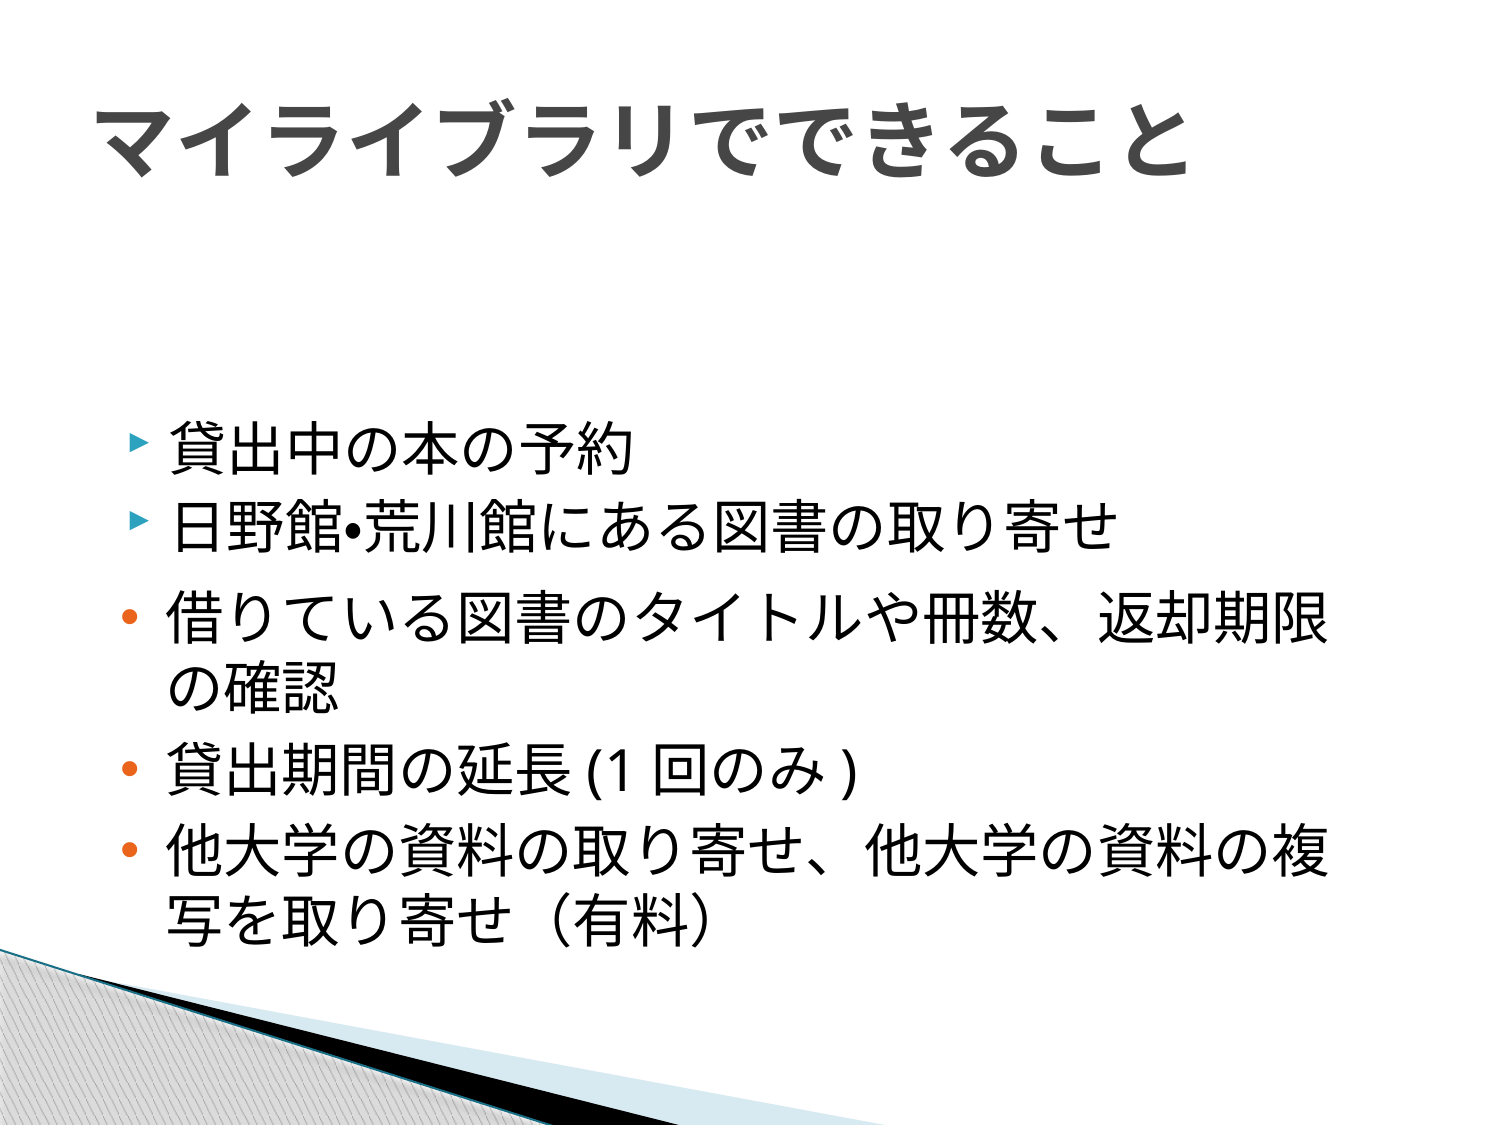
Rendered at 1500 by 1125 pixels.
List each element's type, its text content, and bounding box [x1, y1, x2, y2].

title マイライブラリでできること [75, 45, 1425, 233]
text_box 借りている図書のタイトルや冊数、返却期限の確認 貸出期間の延長(1回のみ) 他大学の資料の取り寄せ、他大学の資料の複写を取り寄せ（有料） [105, 574, 1372, 1043]
list 貸出中の本の予約 日野館・荒川館にある図書の取り寄せ [93, 326, 1371, 622]
